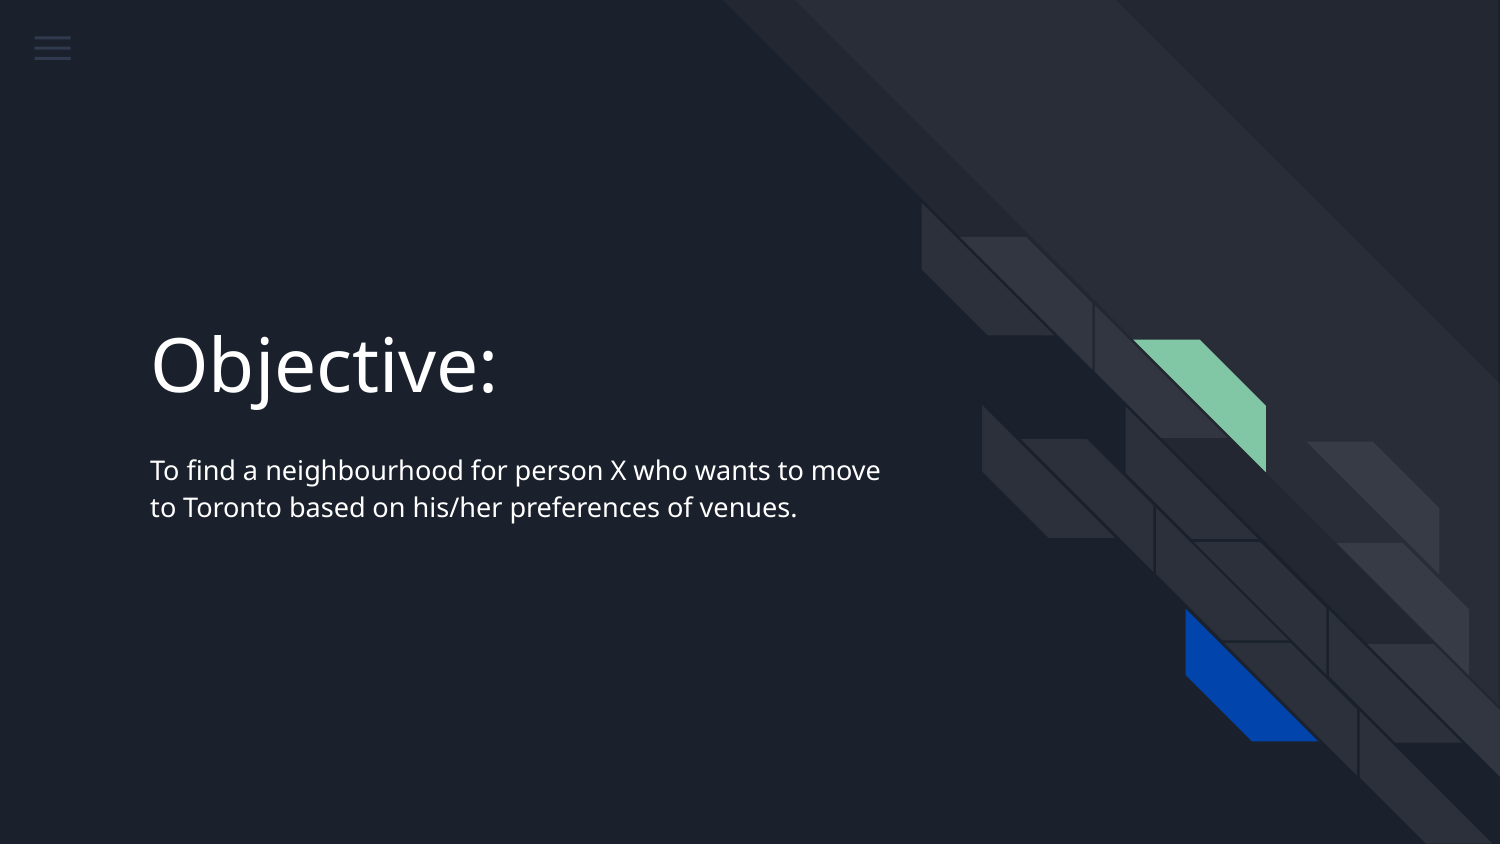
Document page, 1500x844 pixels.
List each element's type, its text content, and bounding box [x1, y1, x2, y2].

title Objective: [135, 210, 919, 425]
list To find a neighbourhood for person X who wants to move to Toronto based on his/her preferences of venues. [135, 433, 919, 634]
